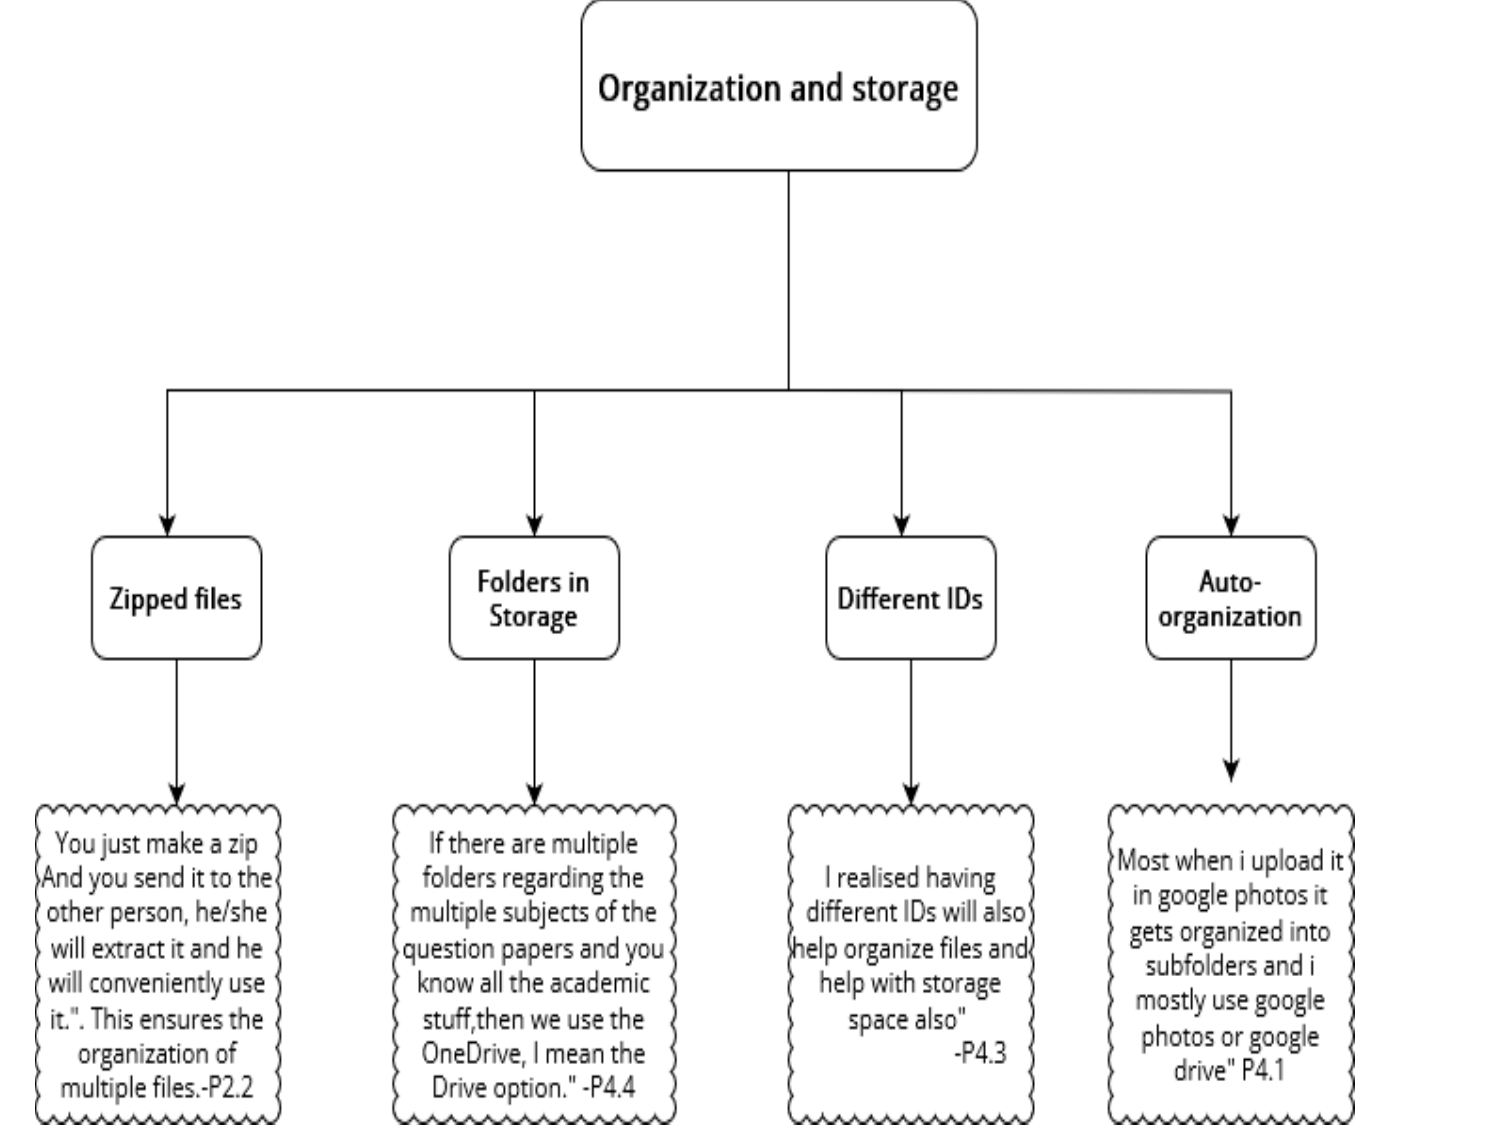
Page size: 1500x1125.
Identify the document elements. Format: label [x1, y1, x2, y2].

picture [34, 0, 1355, 1125]
